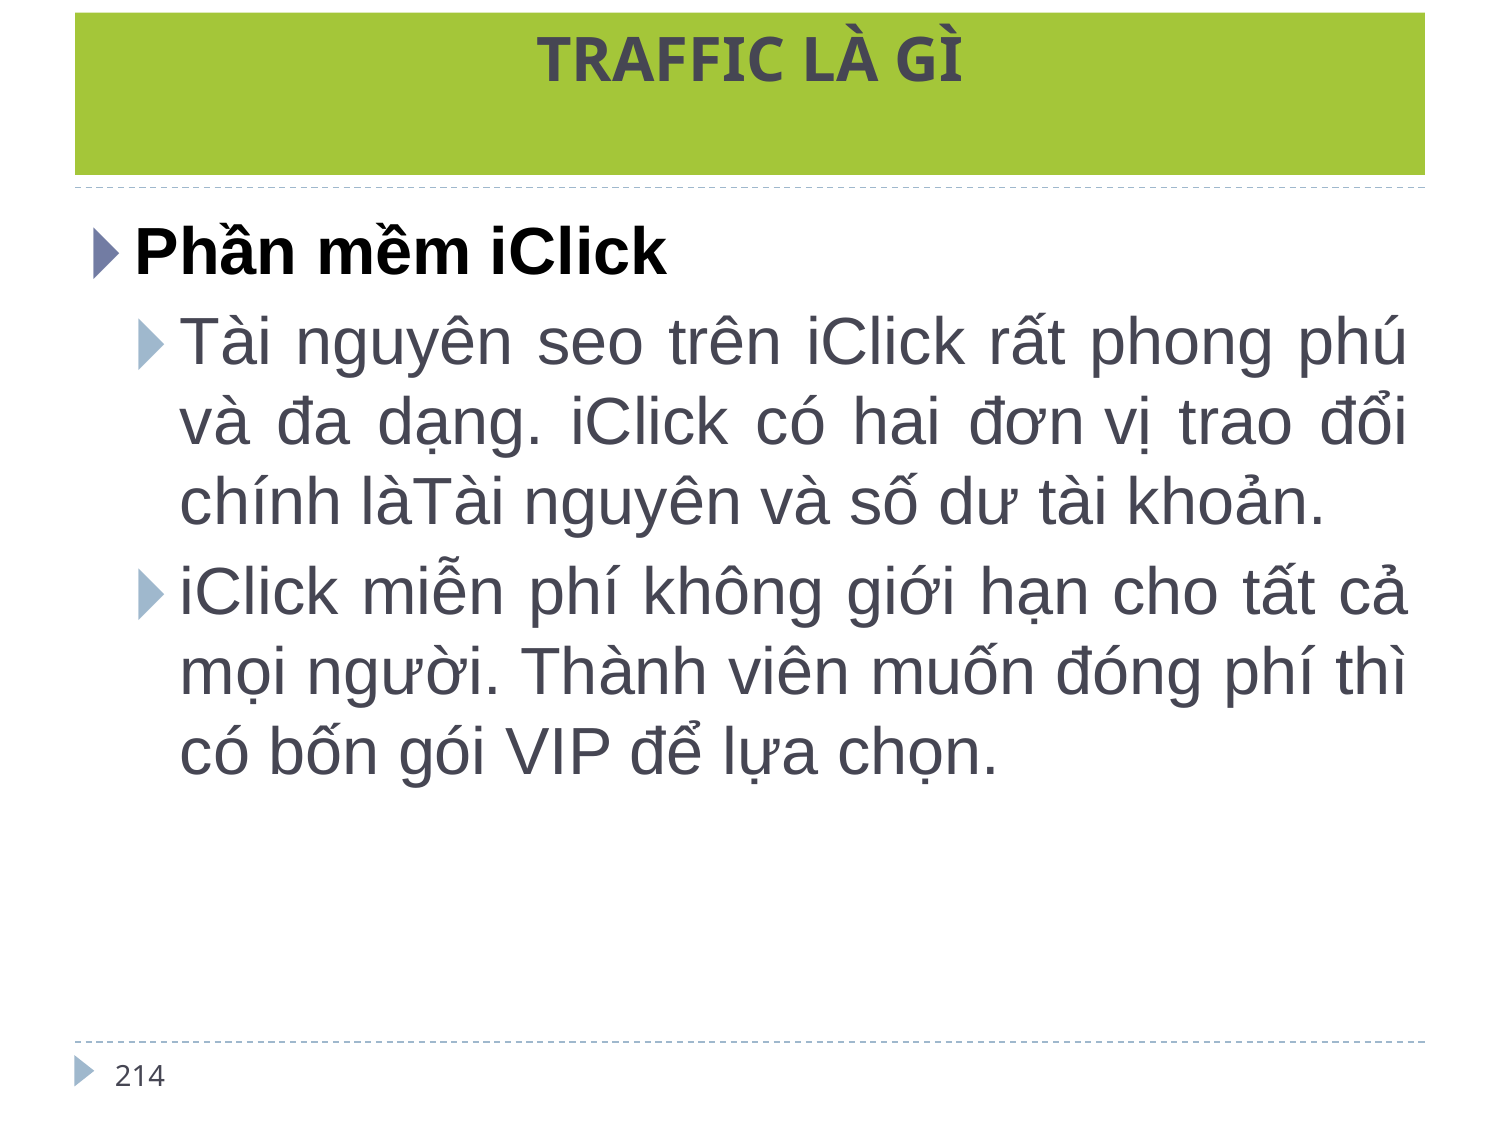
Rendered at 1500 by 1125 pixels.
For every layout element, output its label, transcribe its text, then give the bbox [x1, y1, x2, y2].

list Phần mềm iClick Tài nguyên seo trên iClick rất phong phú và đa dạng. iClick có hai đơn vị trao đổi chính làTài nguyên và số dư tài khoản. iClick miễn phí không giới hạn cho tất cả mọi người. Thành viên muốn đóng phí thì có bốn gói VIP để lựa chọn. [75, 200, 1425, 1010]
title TRAFFIC LÀ GÌ [75, 12, 1425, 175]
slide_number 214 [99, 1050, 425, 1110]
